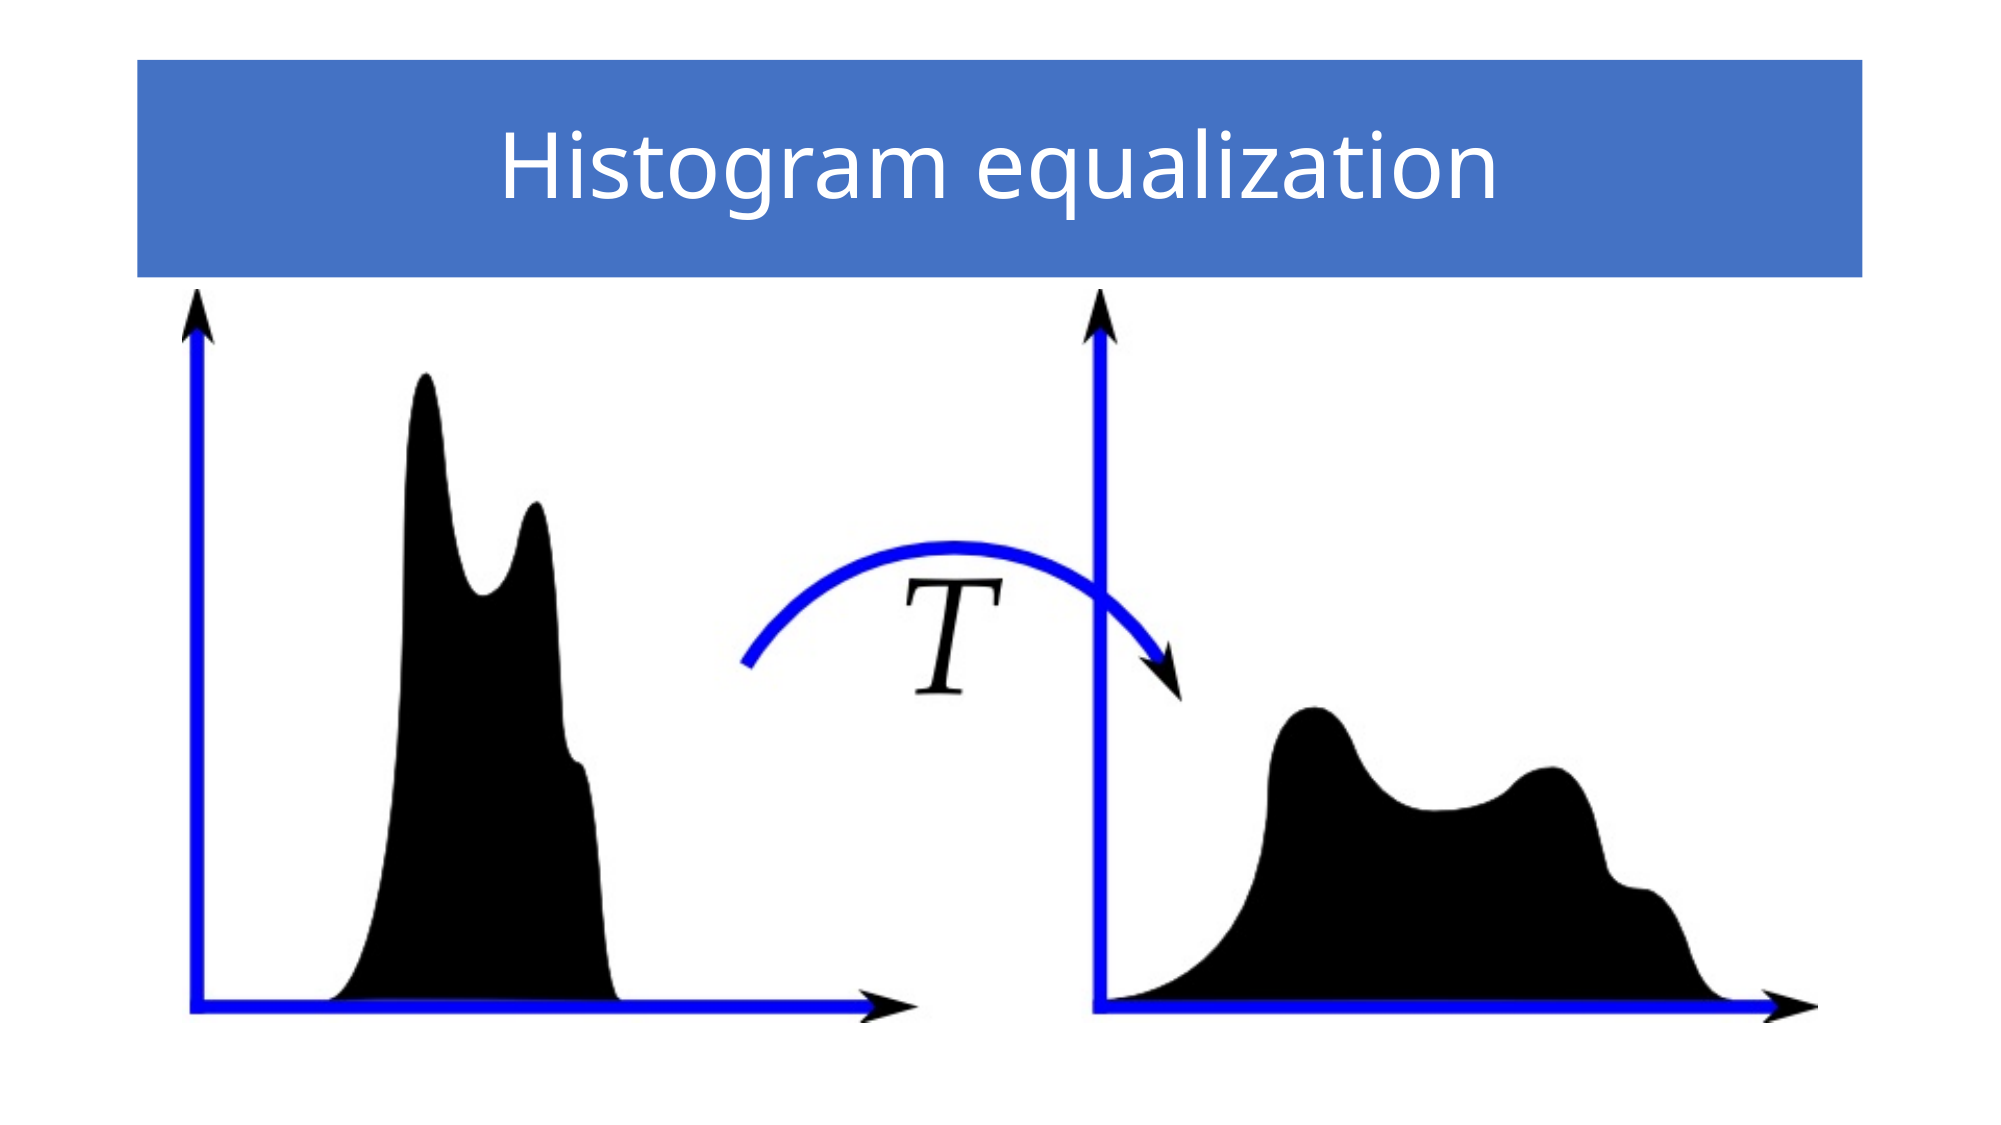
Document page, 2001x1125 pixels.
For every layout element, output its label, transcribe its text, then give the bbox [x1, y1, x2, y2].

title Histogram equalization [137, 59, 1863, 278]
picture [182, 289, 1818, 1023]
